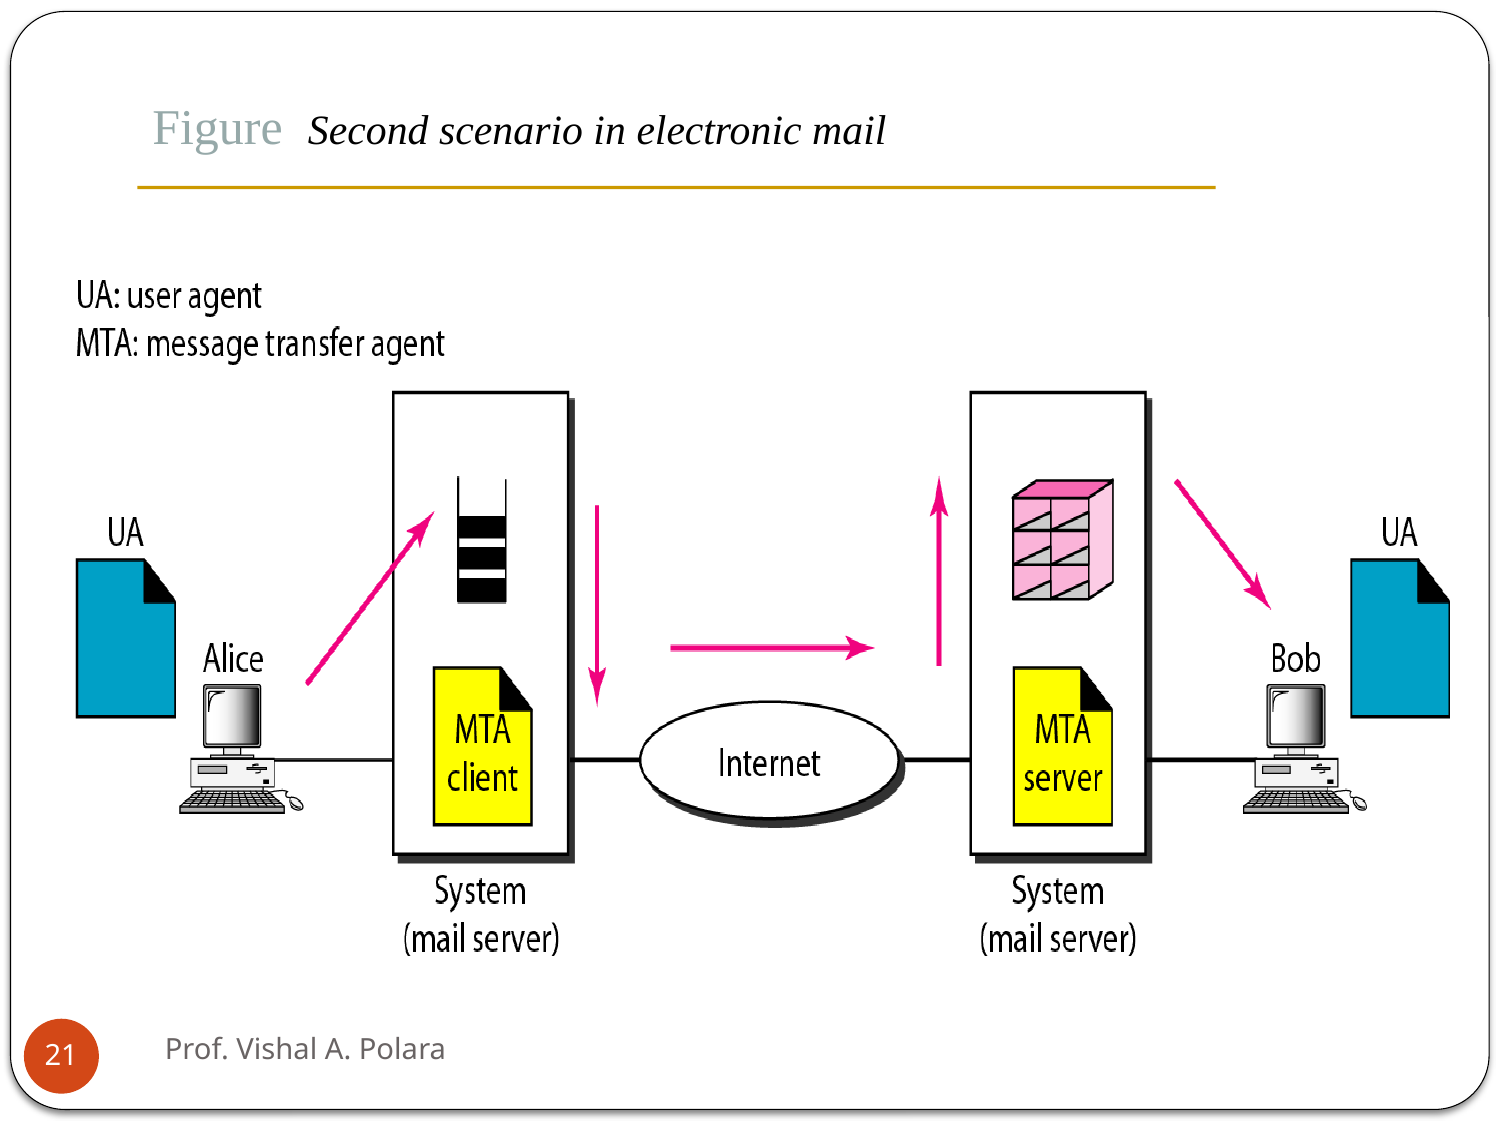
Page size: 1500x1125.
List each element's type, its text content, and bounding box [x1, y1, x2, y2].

text_box Figure Second scenario in electronic mail [137, 87, 995, 163]
slide_number 21 [23, 1018, 99, 1094]
footer Prof. Vishal A. Polara [150, 1012, 800, 1088]
picture [74, 274, 1451, 963]
